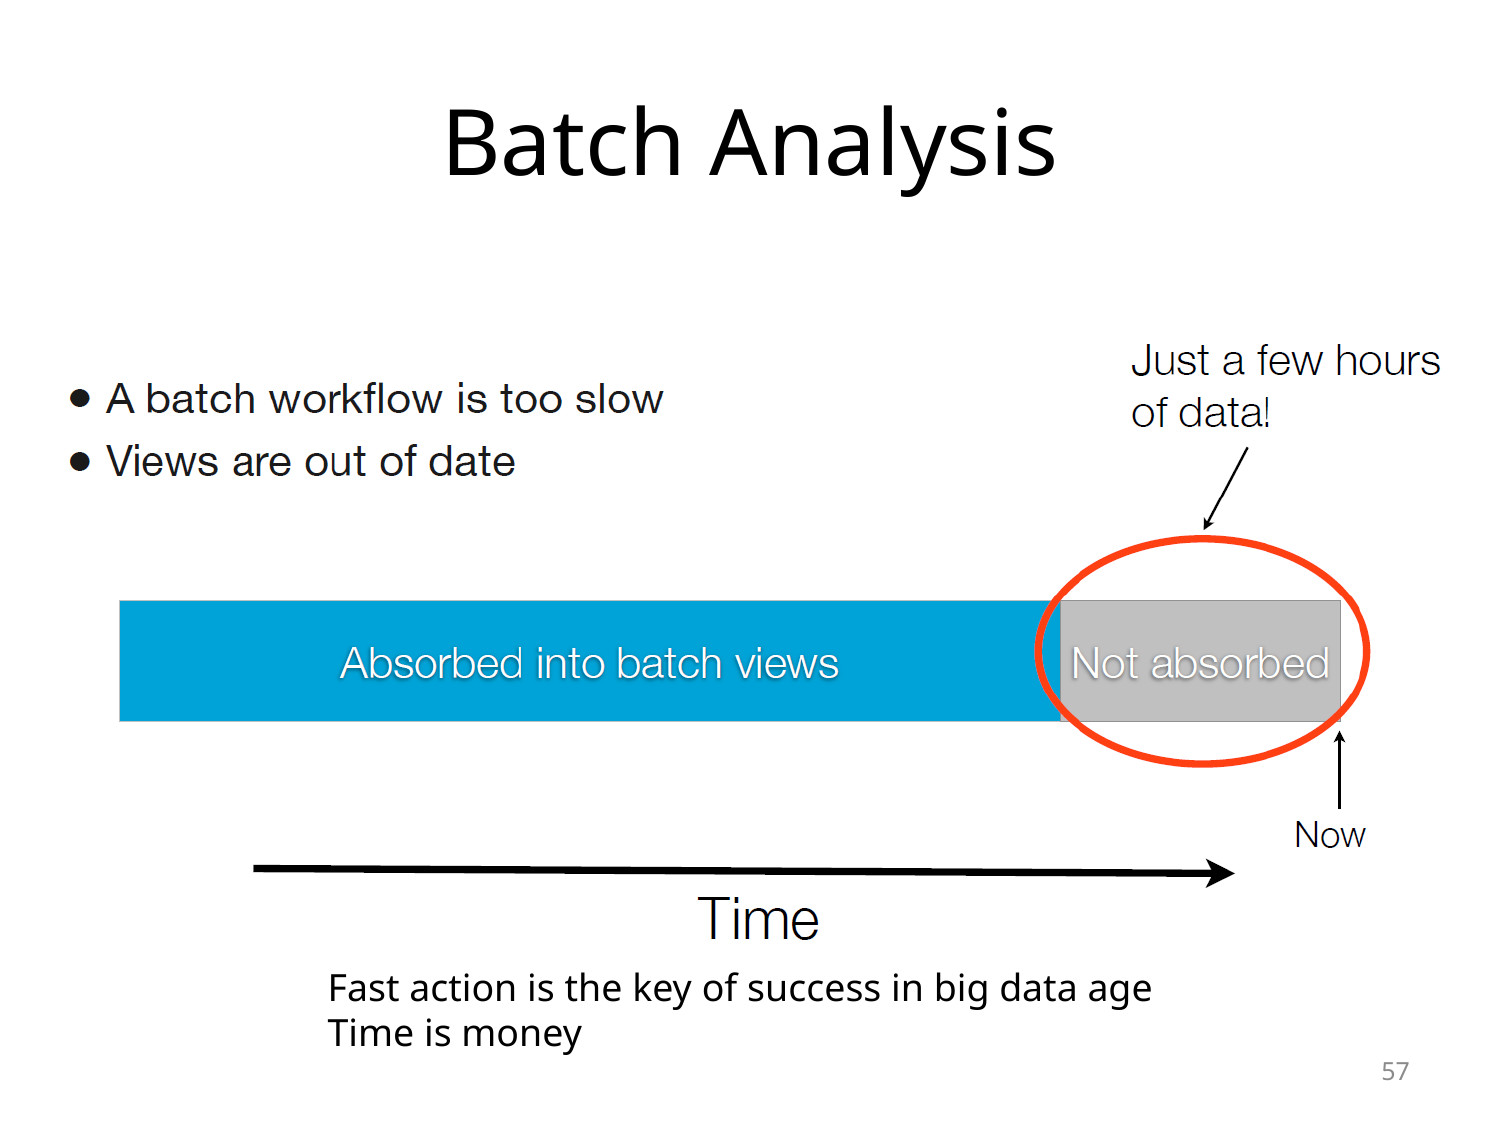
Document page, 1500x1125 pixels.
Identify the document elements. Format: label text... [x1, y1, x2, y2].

slide_number 57 [1074, 1042, 1425, 1103]
picture [54, 302, 1454, 988]
text_box Fast action is the key of success in big data age Time is money [312, 996, 1412, 1062]
title Batch Analysis [75, 45, 1425, 233]
